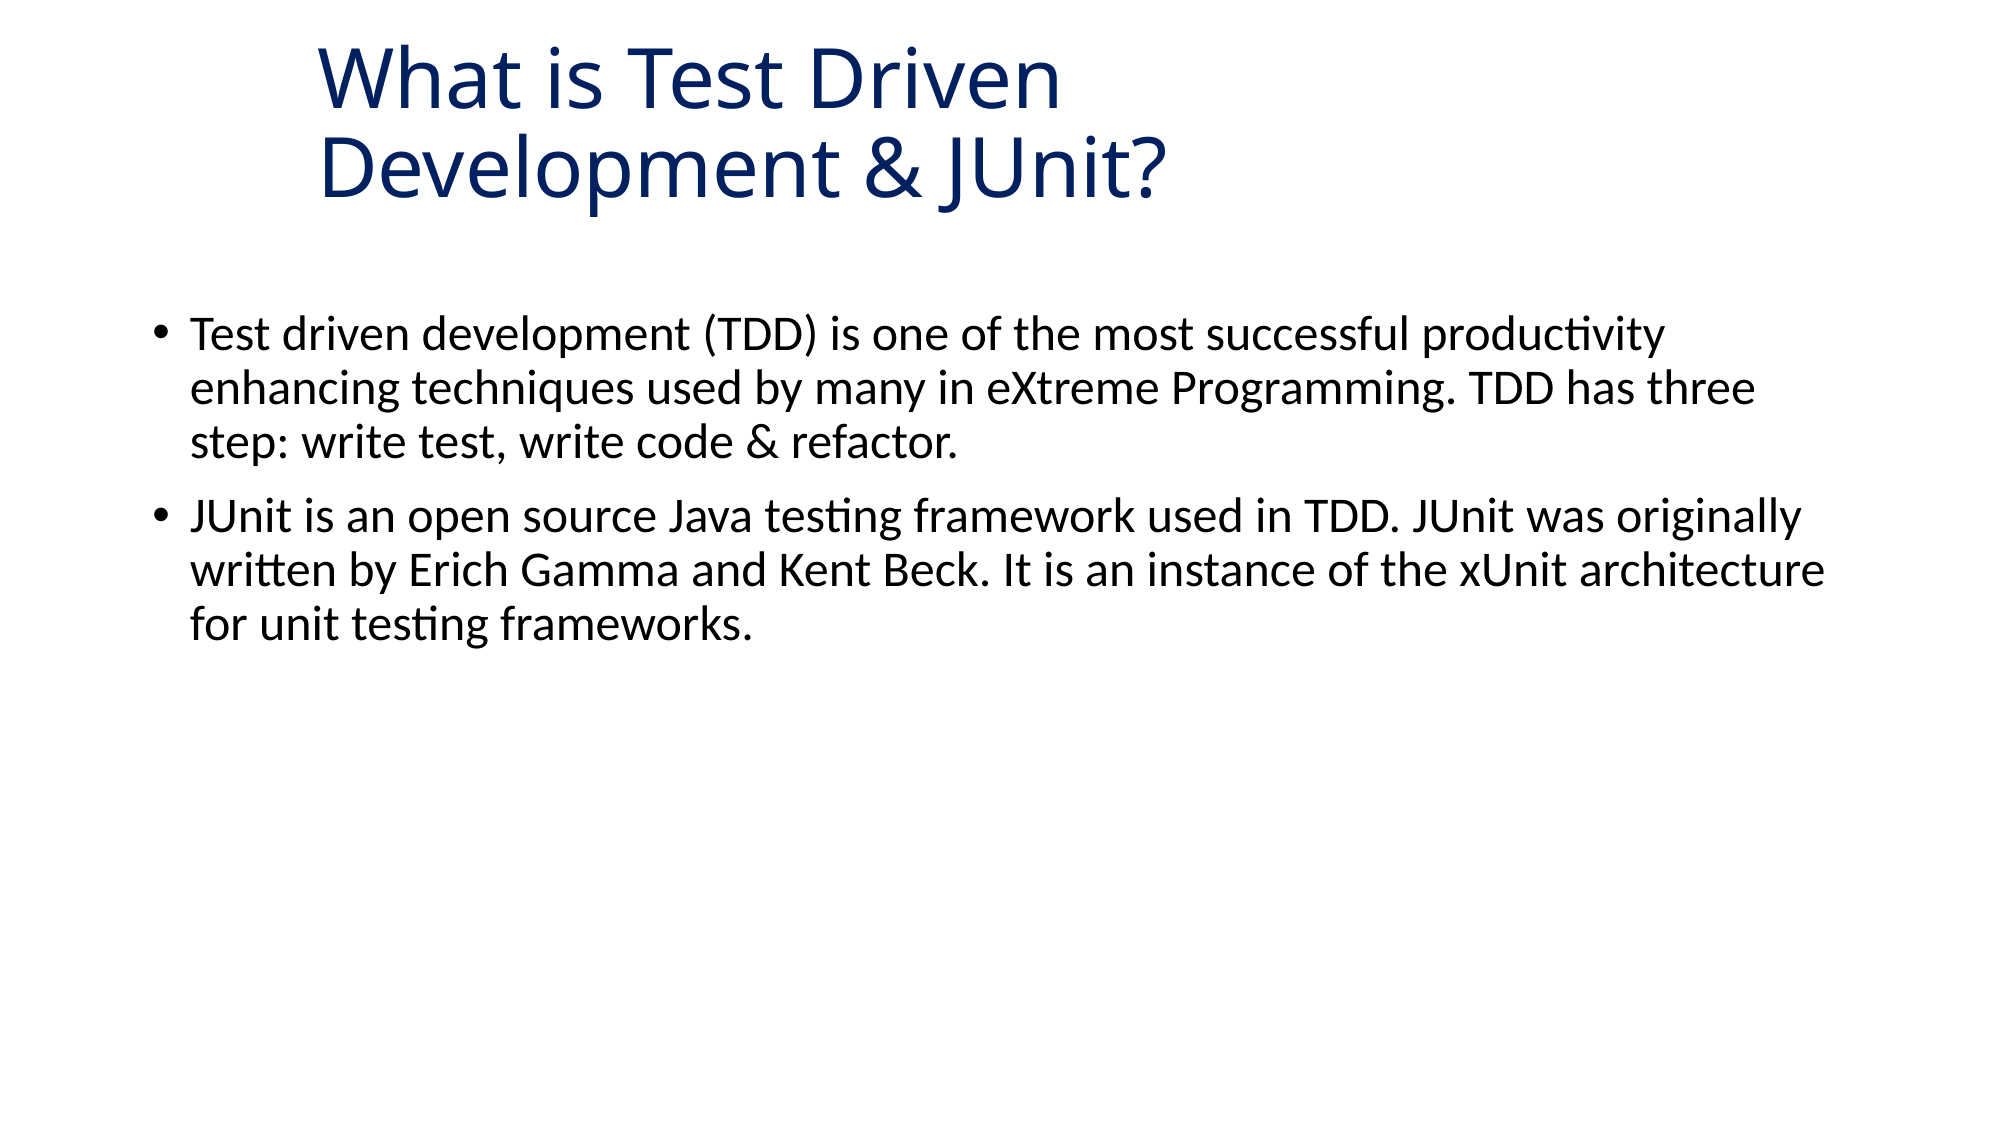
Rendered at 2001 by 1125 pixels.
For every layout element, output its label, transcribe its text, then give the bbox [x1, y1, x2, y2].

title What is Test Driven Development & JUnit? [302, 8, 1500, 244]
list Test driven development (TDD) is one of the most successful productivity enhancing techniques used by many in eXtreme Programming. TDD has three step: write test, write code & refactor. JUnit is an open source Java testing framework used in TDD. JUnit was originally written by Erich Gamma and Kent Beck. It is an instance of the xUnit architecture for unit testing frameworks. [137, 299, 1863, 1014]
